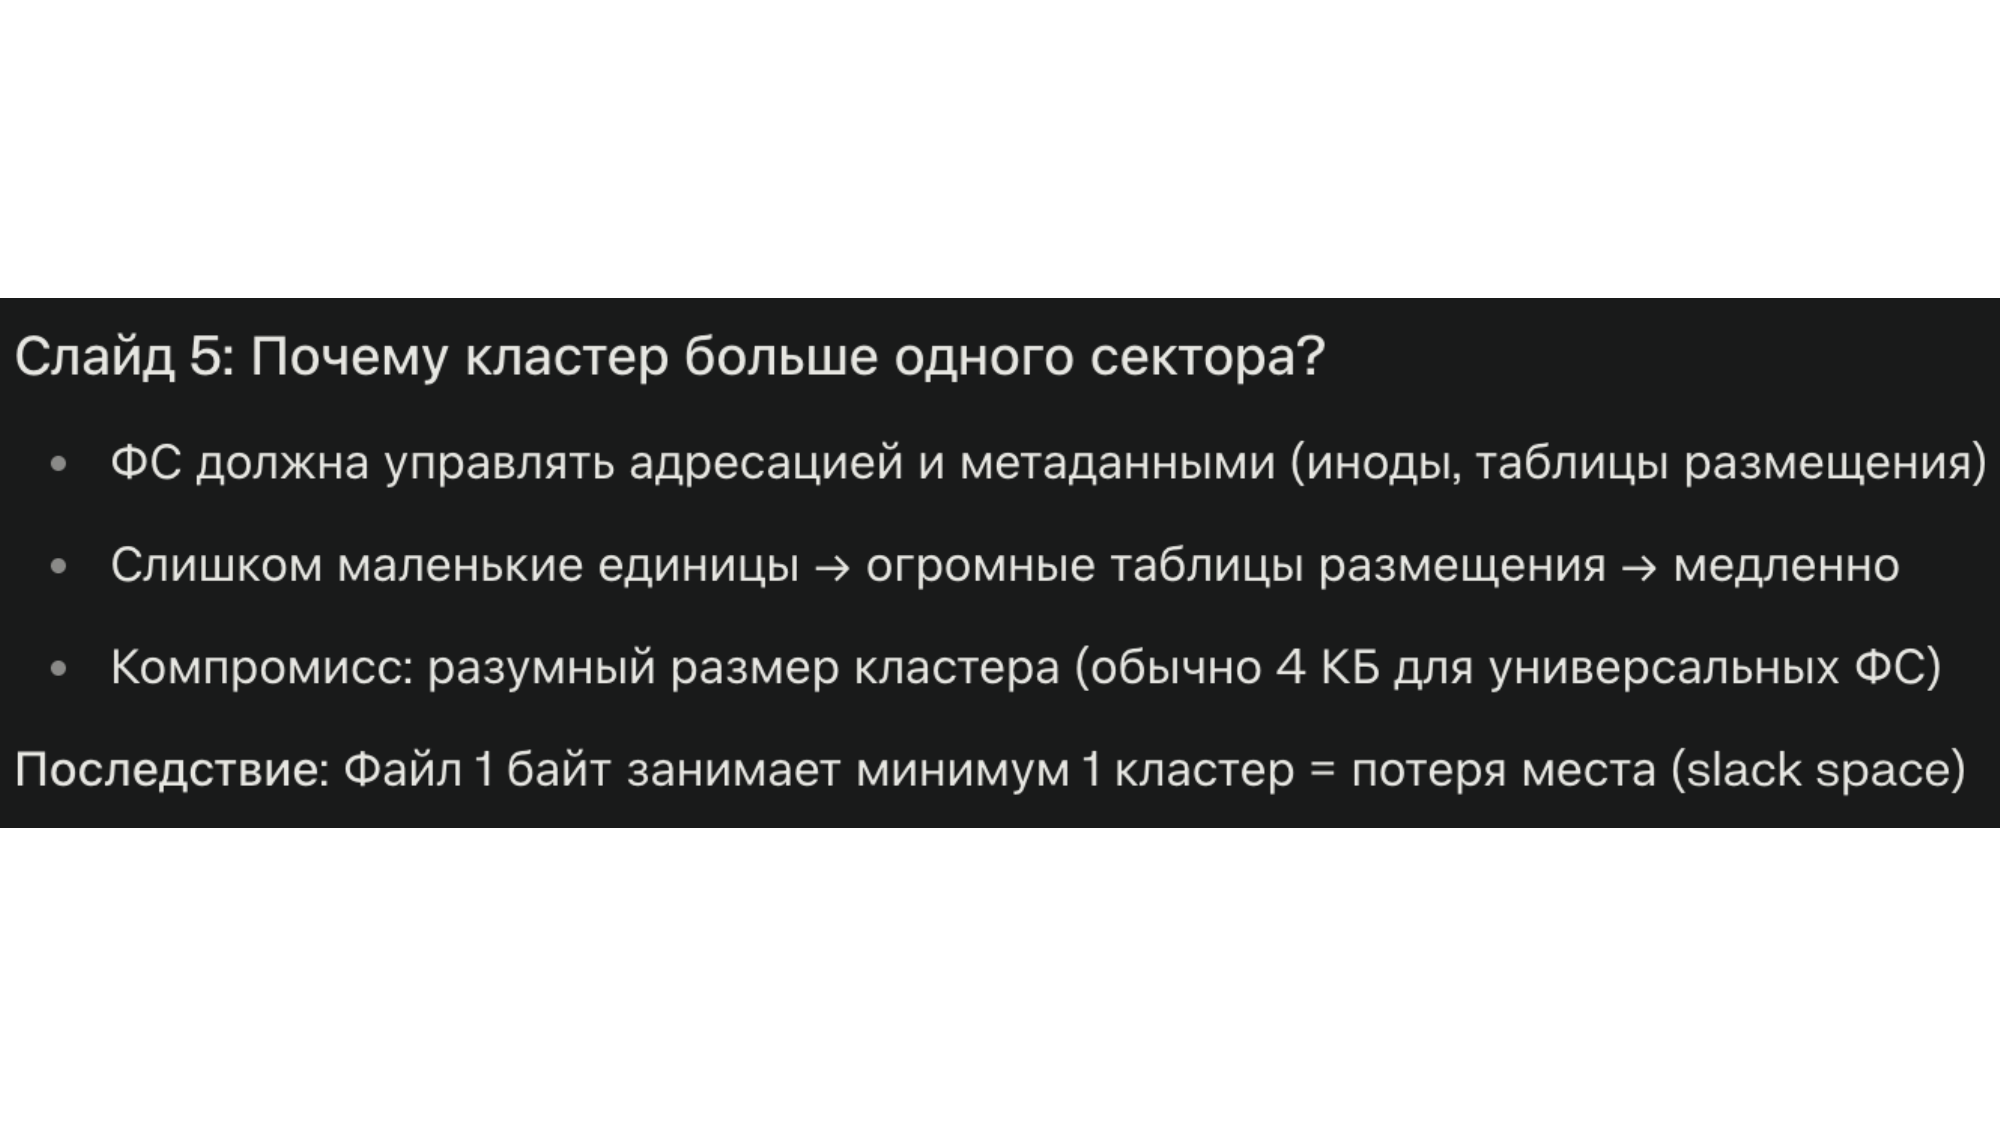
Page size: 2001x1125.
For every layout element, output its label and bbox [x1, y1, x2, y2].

picture [0, 297, 2000, 828]
